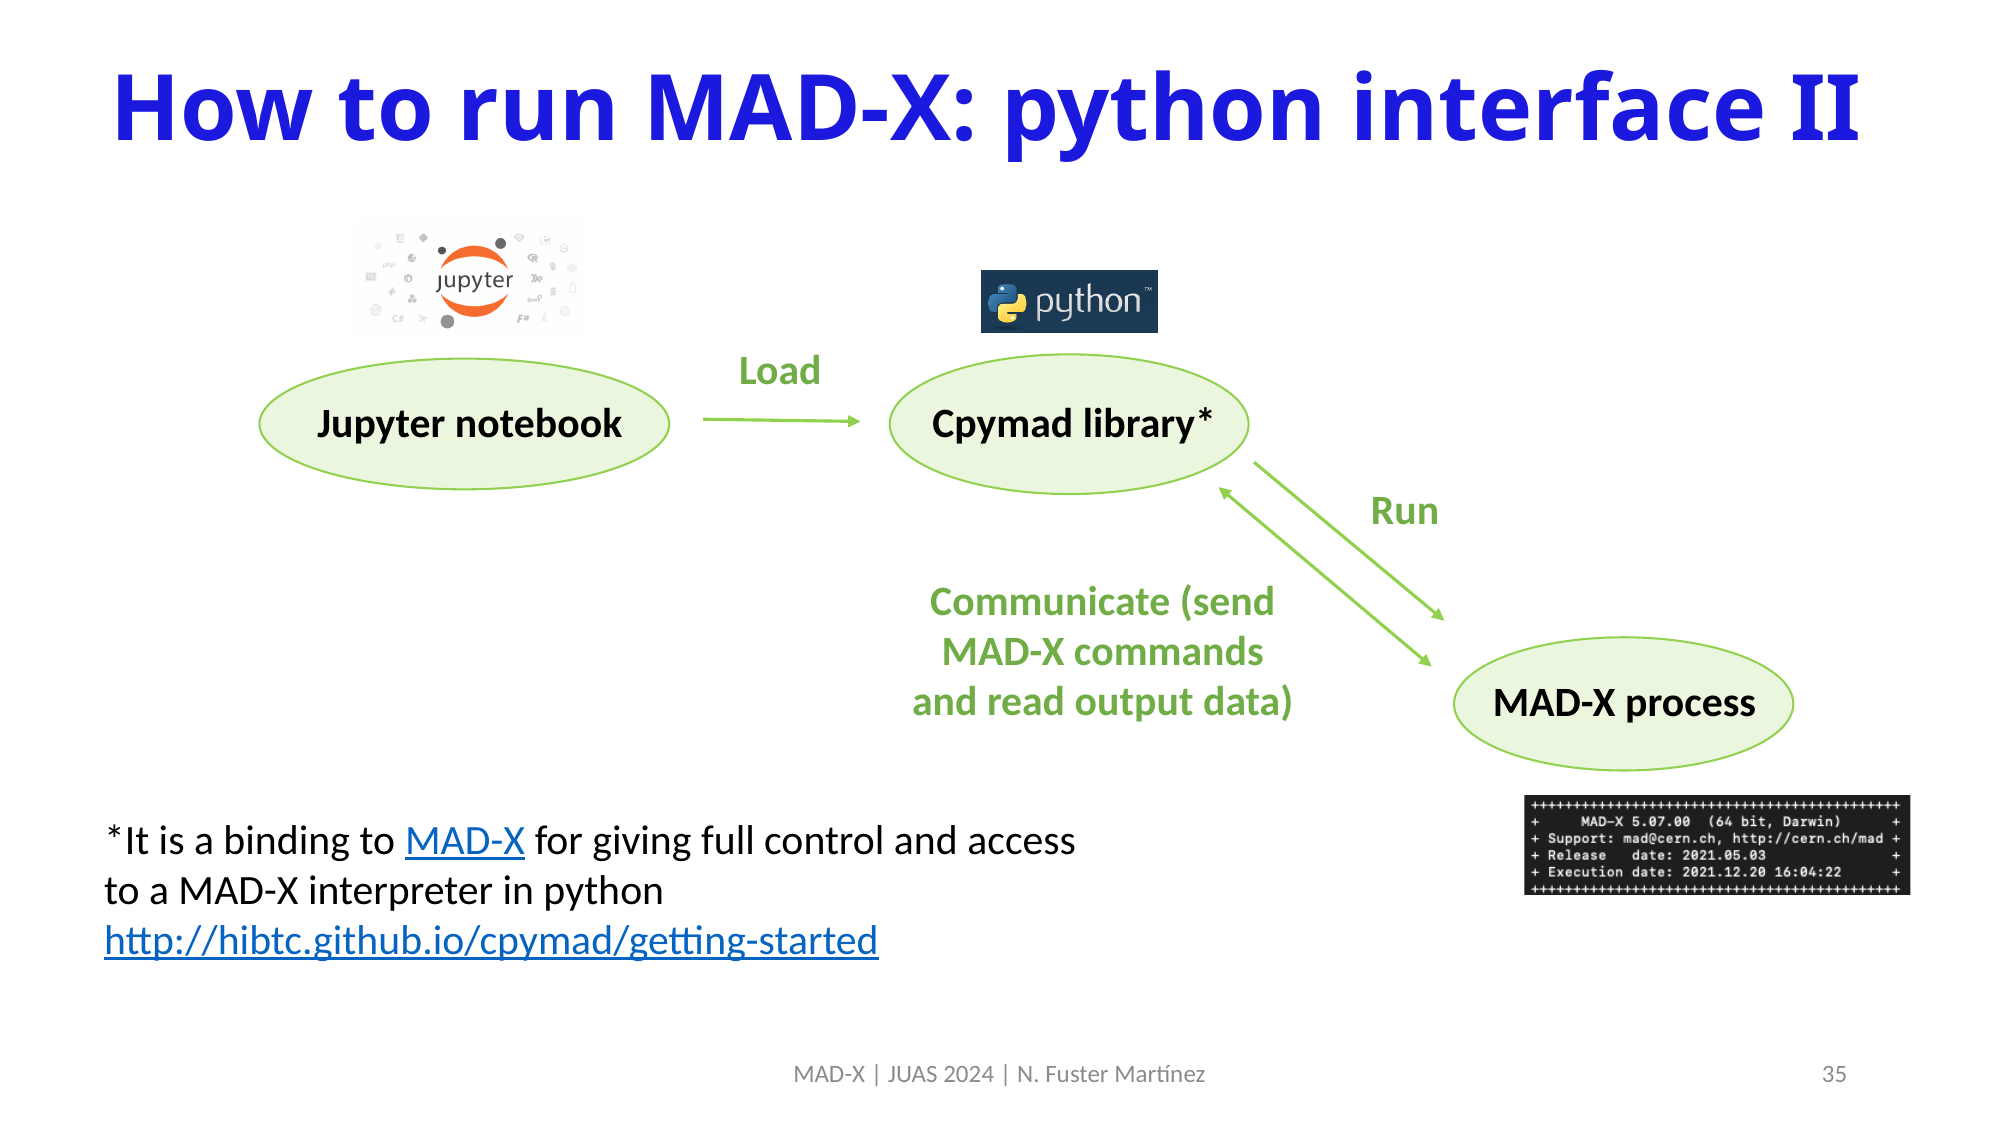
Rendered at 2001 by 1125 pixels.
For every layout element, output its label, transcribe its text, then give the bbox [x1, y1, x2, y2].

slide_number 35 [1412, 1042, 1863, 1103]
title How to run MAD-X: python interface II [0, 1, 2000, 220]
footer MAD-X | JUAS 2024 | N. Fuster Martínez [662, 1042, 1338, 1103]
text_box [89, 219, 1911, 972]
